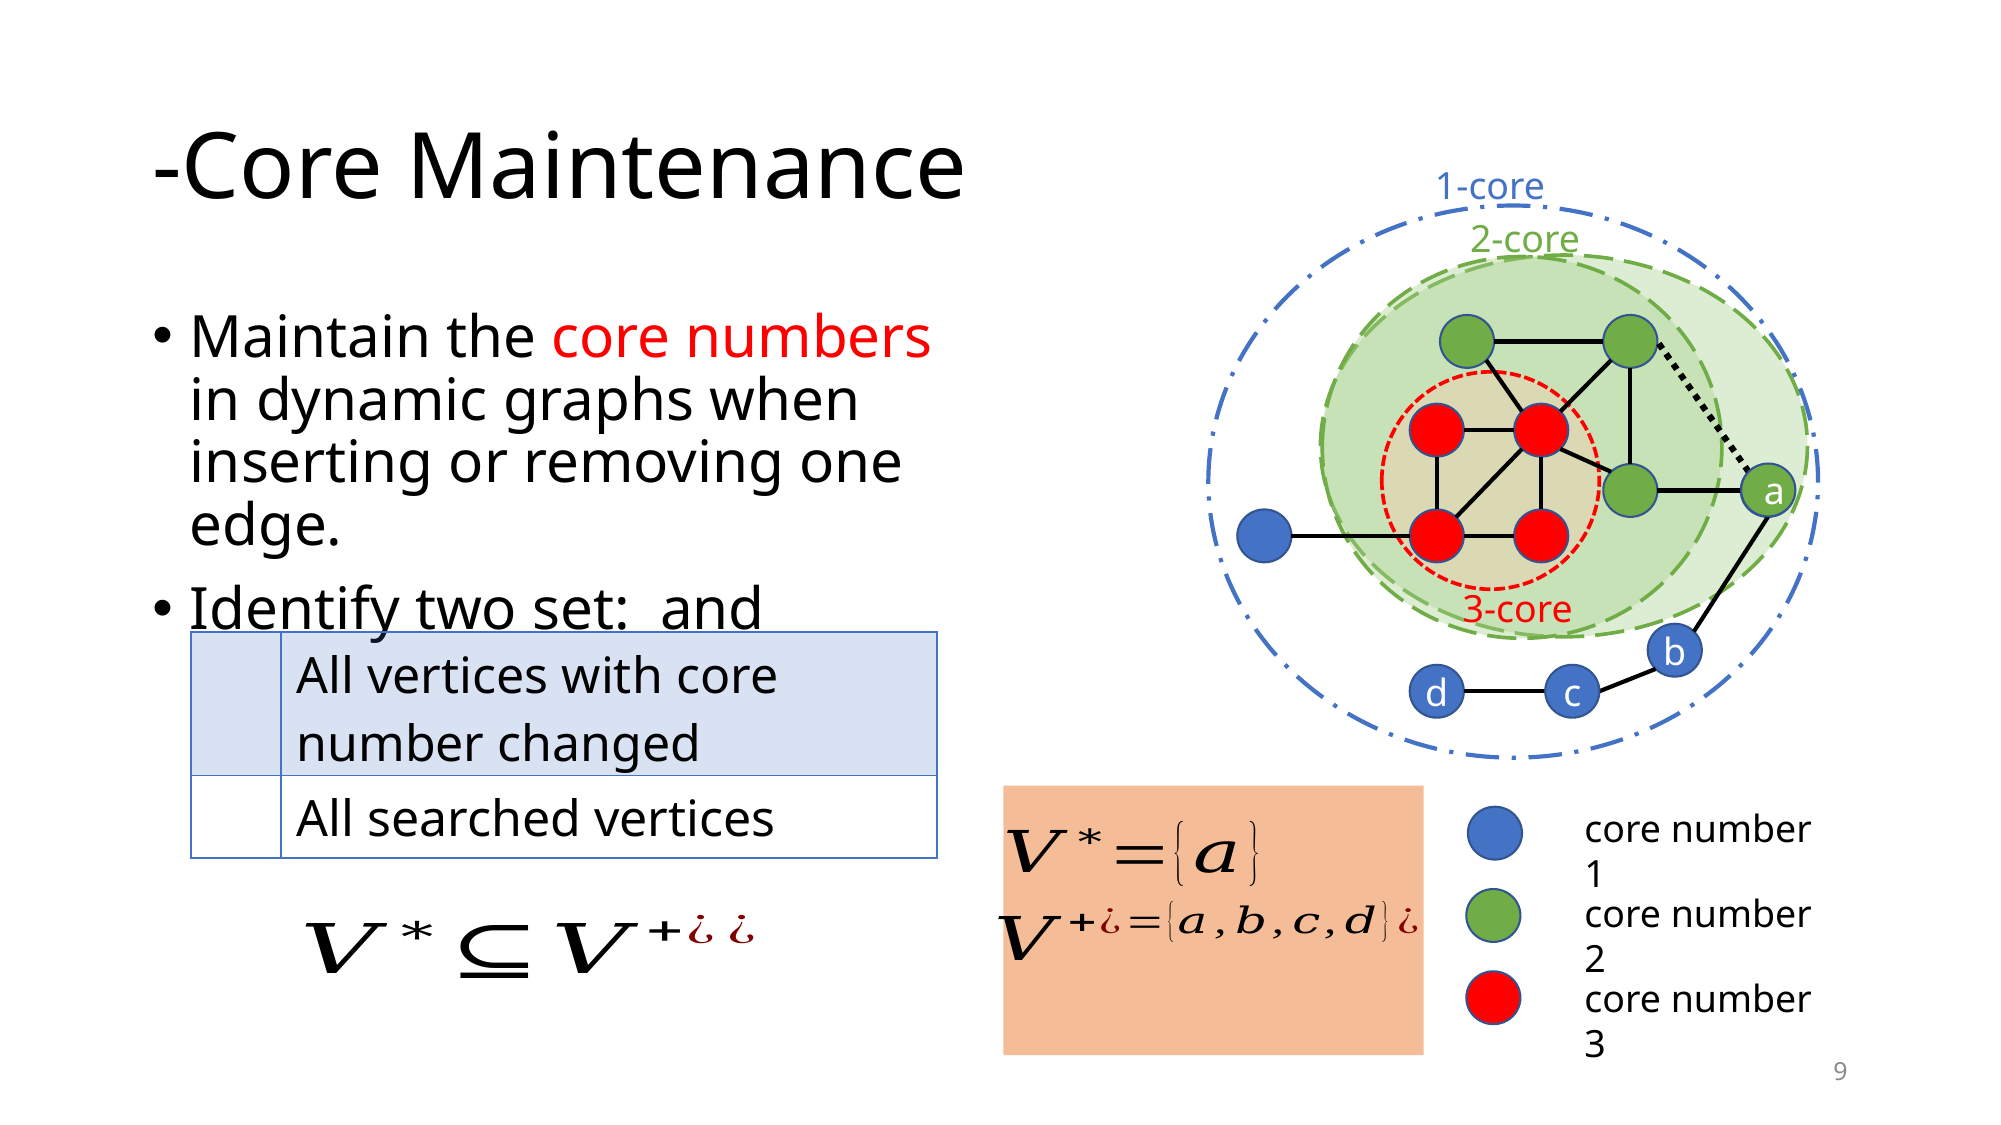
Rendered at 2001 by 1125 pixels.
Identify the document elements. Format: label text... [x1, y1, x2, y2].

text_box a [1740, 462, 1797, 518]
text_box [1003, 785, 1424, 1056]
text_box core number 2 [1569, 882, 1852, 967]
text_box core number 1 [1569, 797, 1852, 882]
text_box [1207, 215, 1820, 759]
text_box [1560, 448, 1612, 472]
text_box core number 3 [1569, 967, 1852, 1073]
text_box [1486, 360, 1522, 412]
text_box 2-core [1455, 207, 1642, 268]
text_box 1-core [1420, 154, 1607, 215]
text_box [1560, 360, 1612, 412]
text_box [1599, 668, 1656, 692]
text_box [1465, 970, 1522, 1026]
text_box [1657, 341, 1749, 472]
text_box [1693, 516, 1769, 632]
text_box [1455, 448, 1523, 518]
slide_number 9 [1412, 1042, 1863, 1103]
text_box [1466, 805, 1524, 861]
text_box 3-core [1448, 577, 1621, 638]
text_box [1465, 887, 1522, 943]
